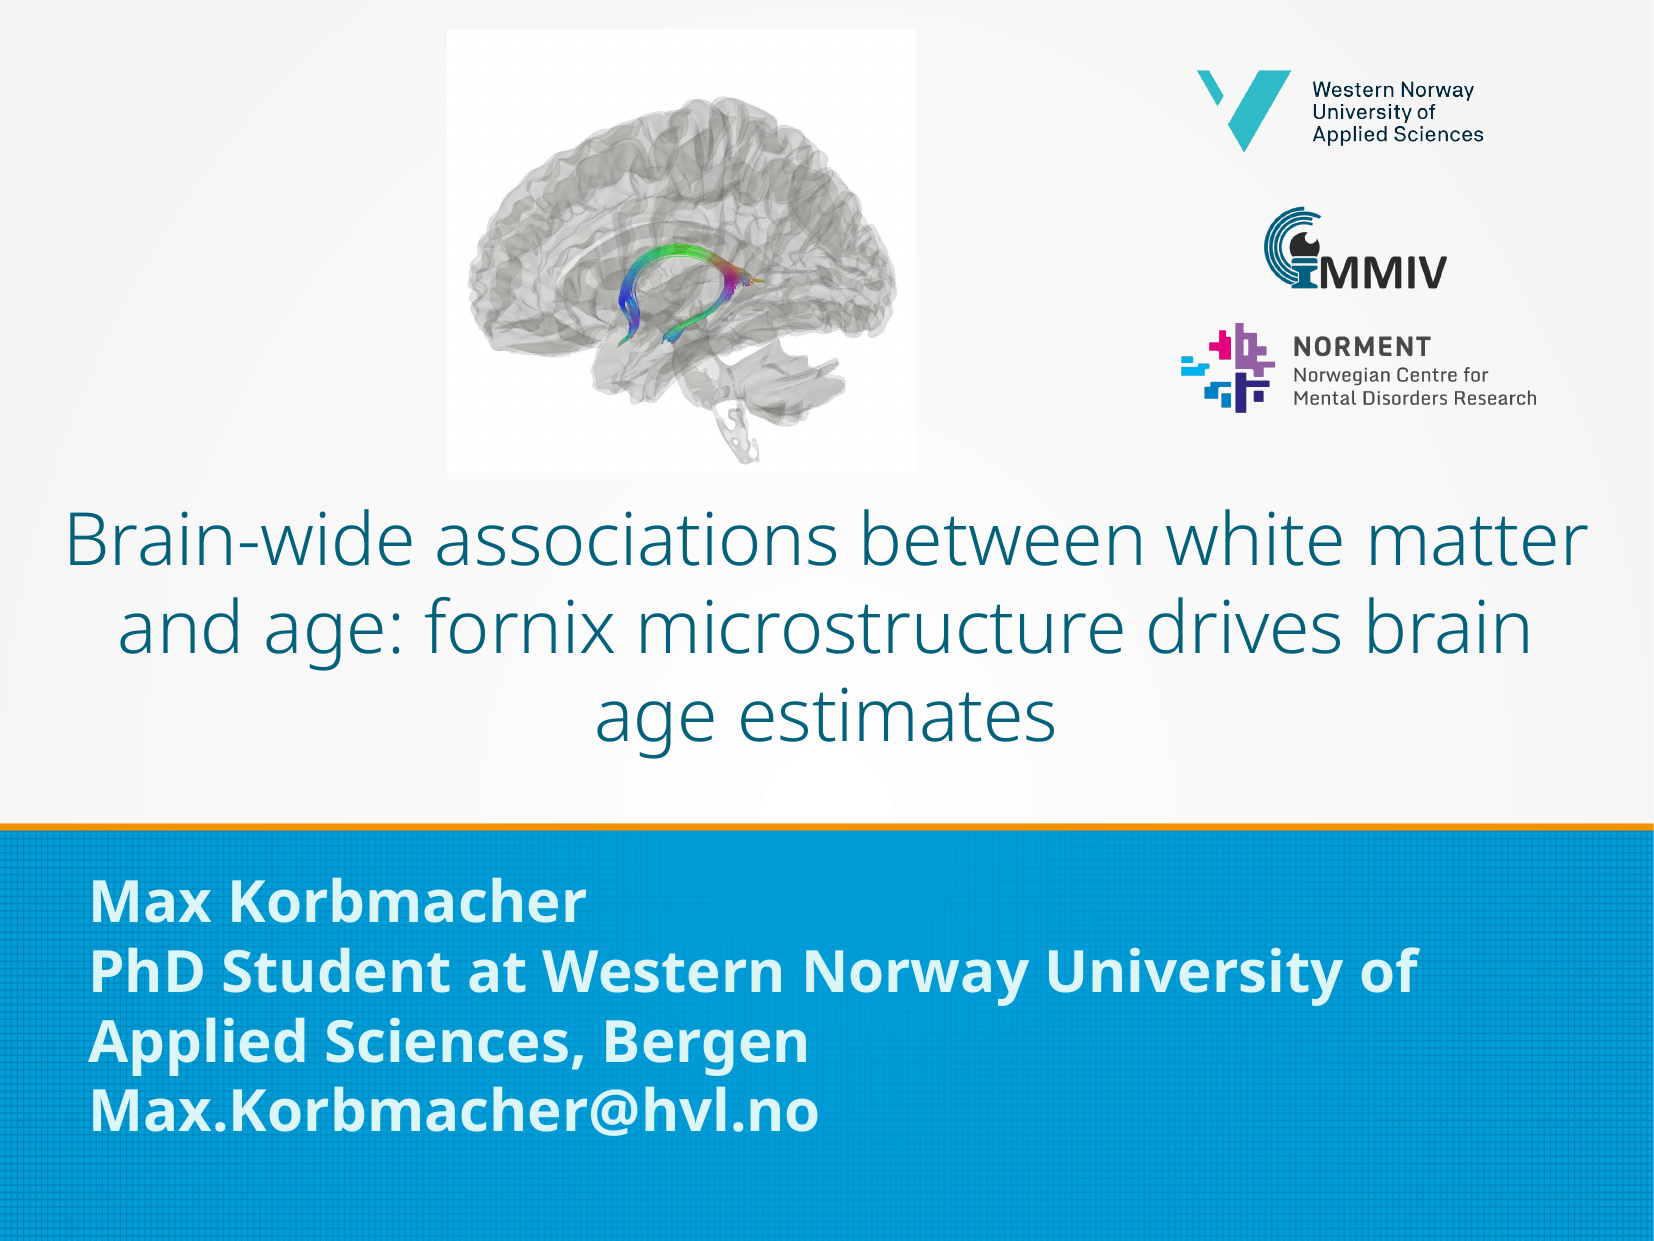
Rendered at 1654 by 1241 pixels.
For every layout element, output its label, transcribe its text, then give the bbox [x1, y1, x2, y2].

picture [0, 0, 1654, 830]
subtitle Max Korbmacher PhD Student at Western Norway University of Applied Sciences, Bergen Max.Korbmacher@hvl.no [88, 863, 1595, 1241]
title Brain-wide associations between white matter and age: fornix microstructure drives brain age estimates [59, 483, 1595, 756]
